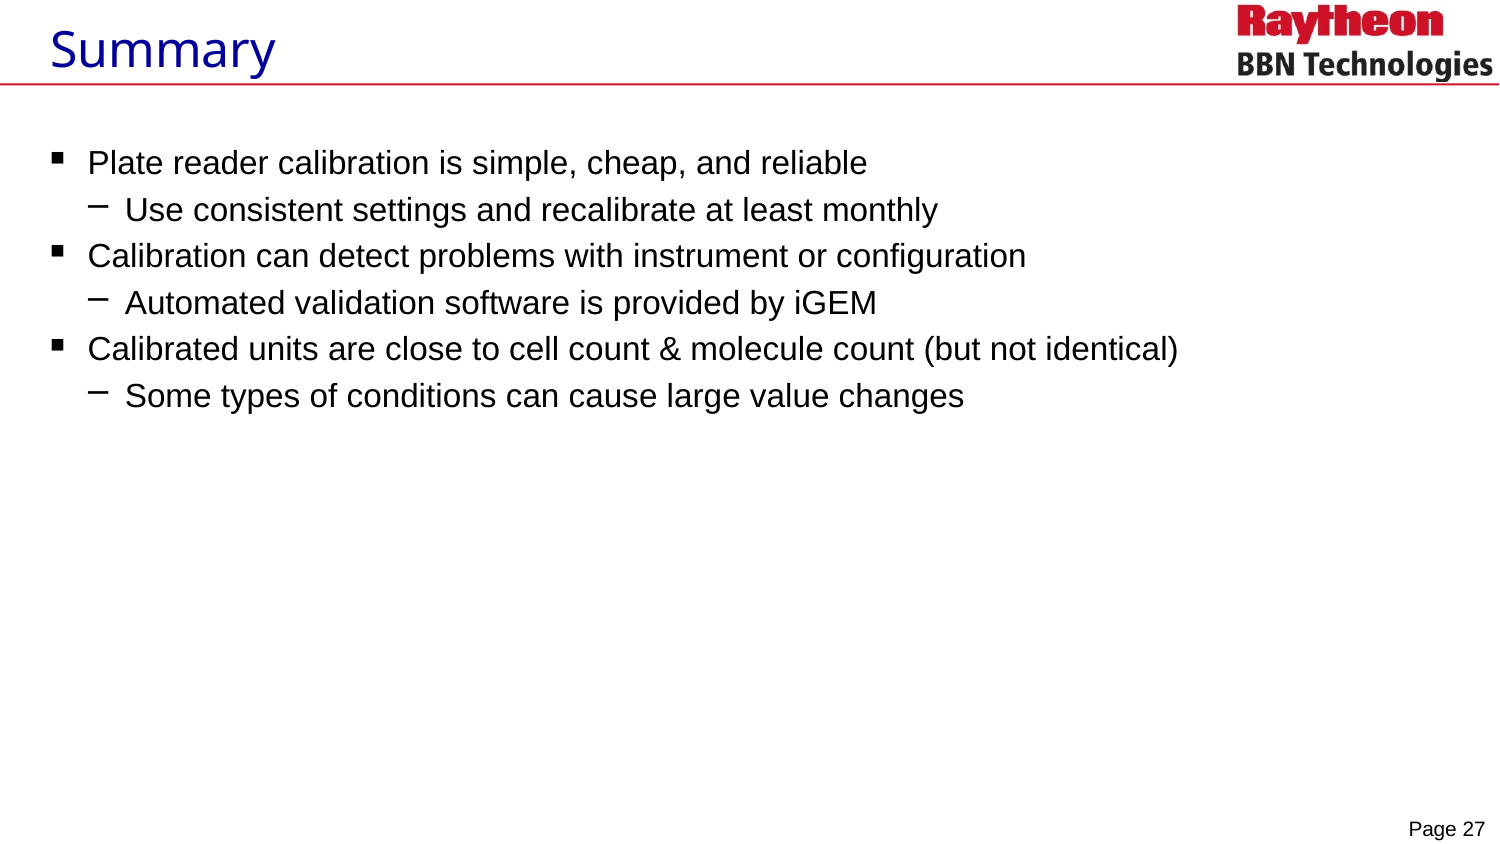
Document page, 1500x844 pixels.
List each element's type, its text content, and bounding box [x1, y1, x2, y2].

picture [1233, 1, 1495, 82]
list Plate reader calibration is simple, cheap, and reliable Use consistent settings and recalibrate at least monthly Calibration can detect problems with instrument or configuration Automated validation software is provided by iGEM Calibrated units are close to cell count & molecule count (but not identical) Some types of conditions can cause large value changes [50, 141, 1450, 731]
title Summary [50, 12, 1203, 85]
